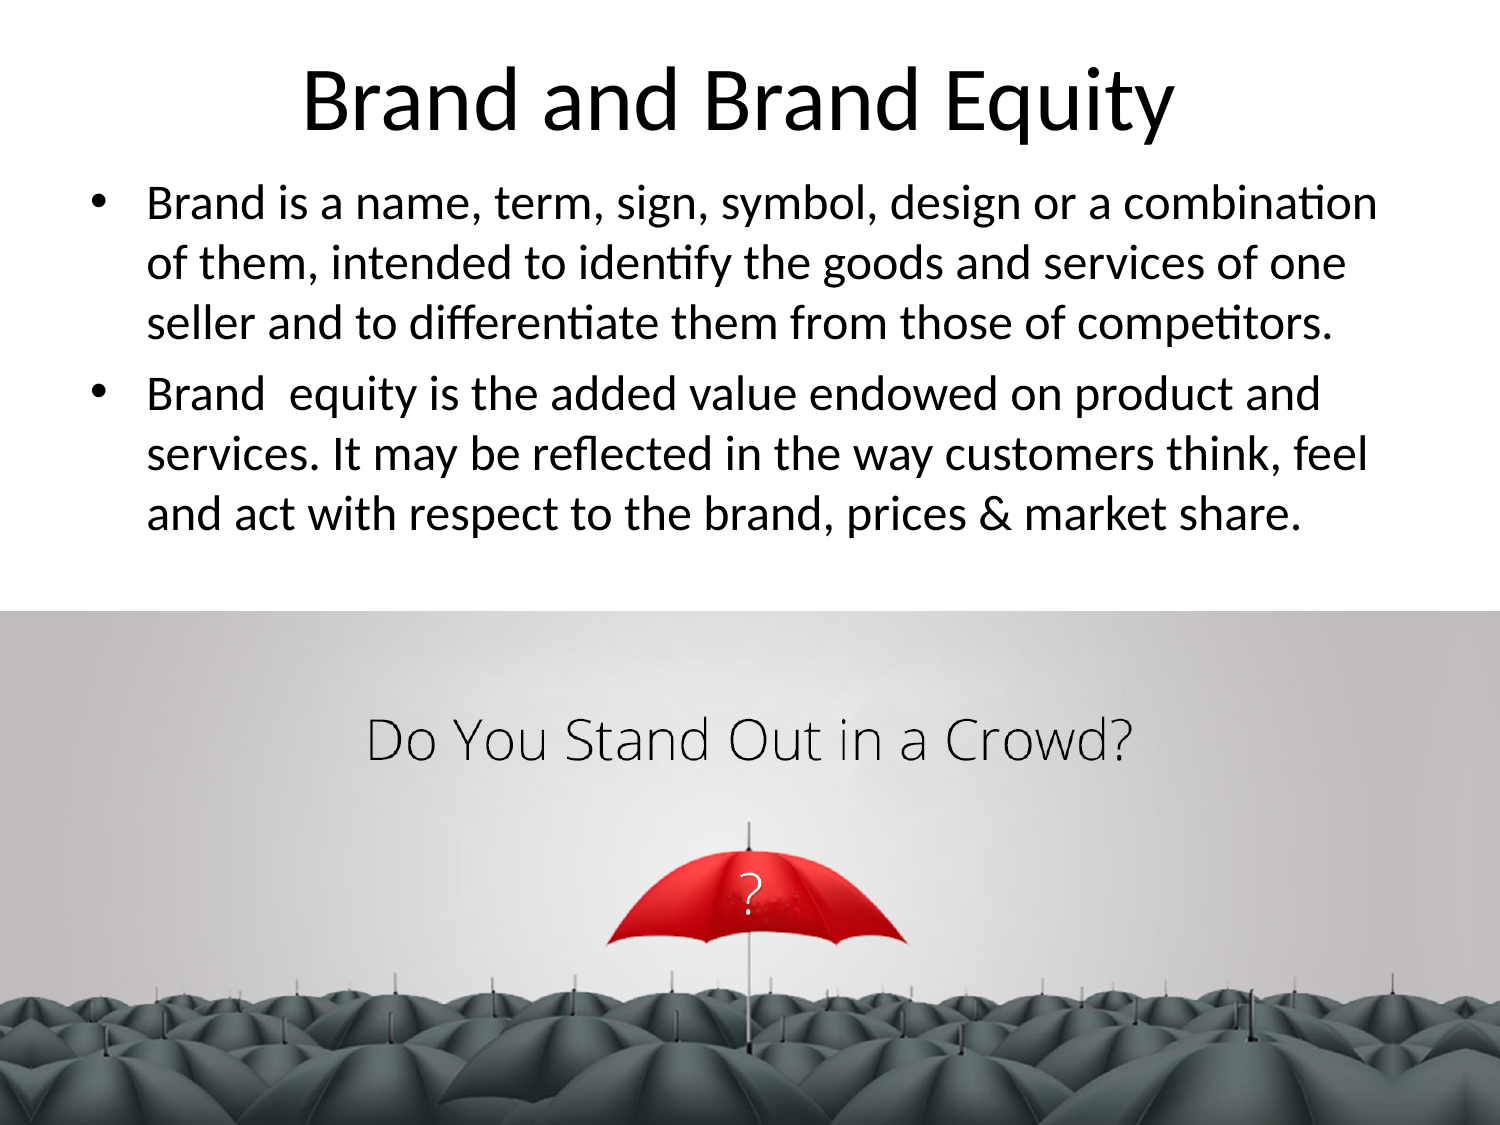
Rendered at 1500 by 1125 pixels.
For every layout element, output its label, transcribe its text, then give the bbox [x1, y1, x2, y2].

list Brand is a name, term, sign, symbol, design or a combination of them, intended to identify the goods and services of one seller and to differentiate them from those of competitors. Brand equity is the added value endowed on product and services. It may be reflected in the way customers think, feel and act with respect to the brand, prices & market share. [75, 162, 1425, 610]
picture [0, 611, 1500, 1125]
title Brand and Brand Equity [75, 0, 1425, 162]
